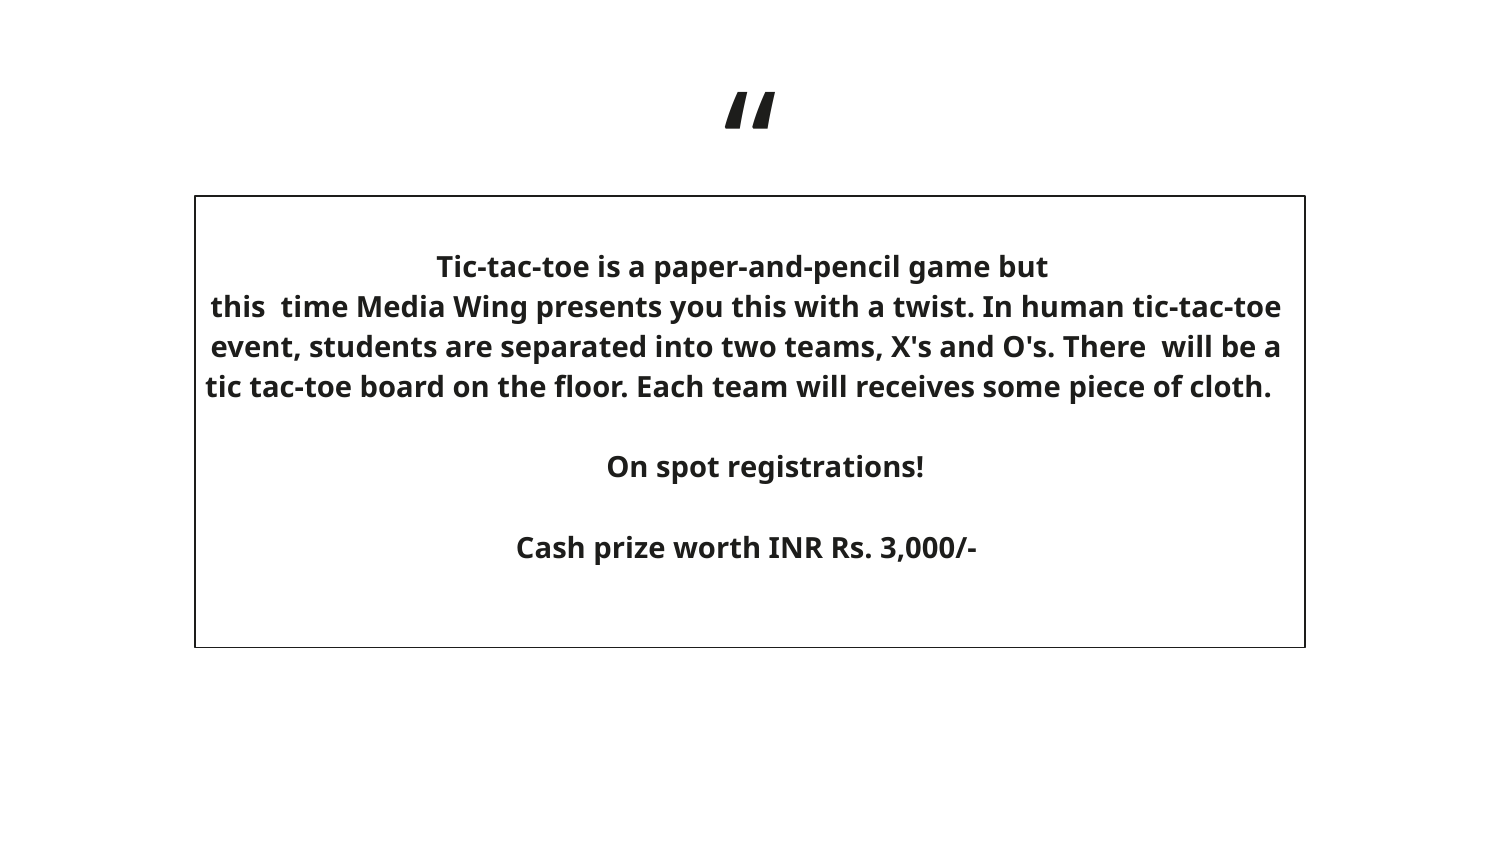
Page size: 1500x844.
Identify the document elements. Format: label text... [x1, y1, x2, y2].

list Tic-tac-toe is a paper-and-pencil game but this time Media Wing presents you this with a twist. In human tic-tac-toe event, students are separated into two teams, X's and O's. There will be a tic tac-toe board on the floor. Each team will receives some piece of cloth. On spot registrations! Cash prize worth INR Rs. 3,000/- [189, 139, 1304, 708]
